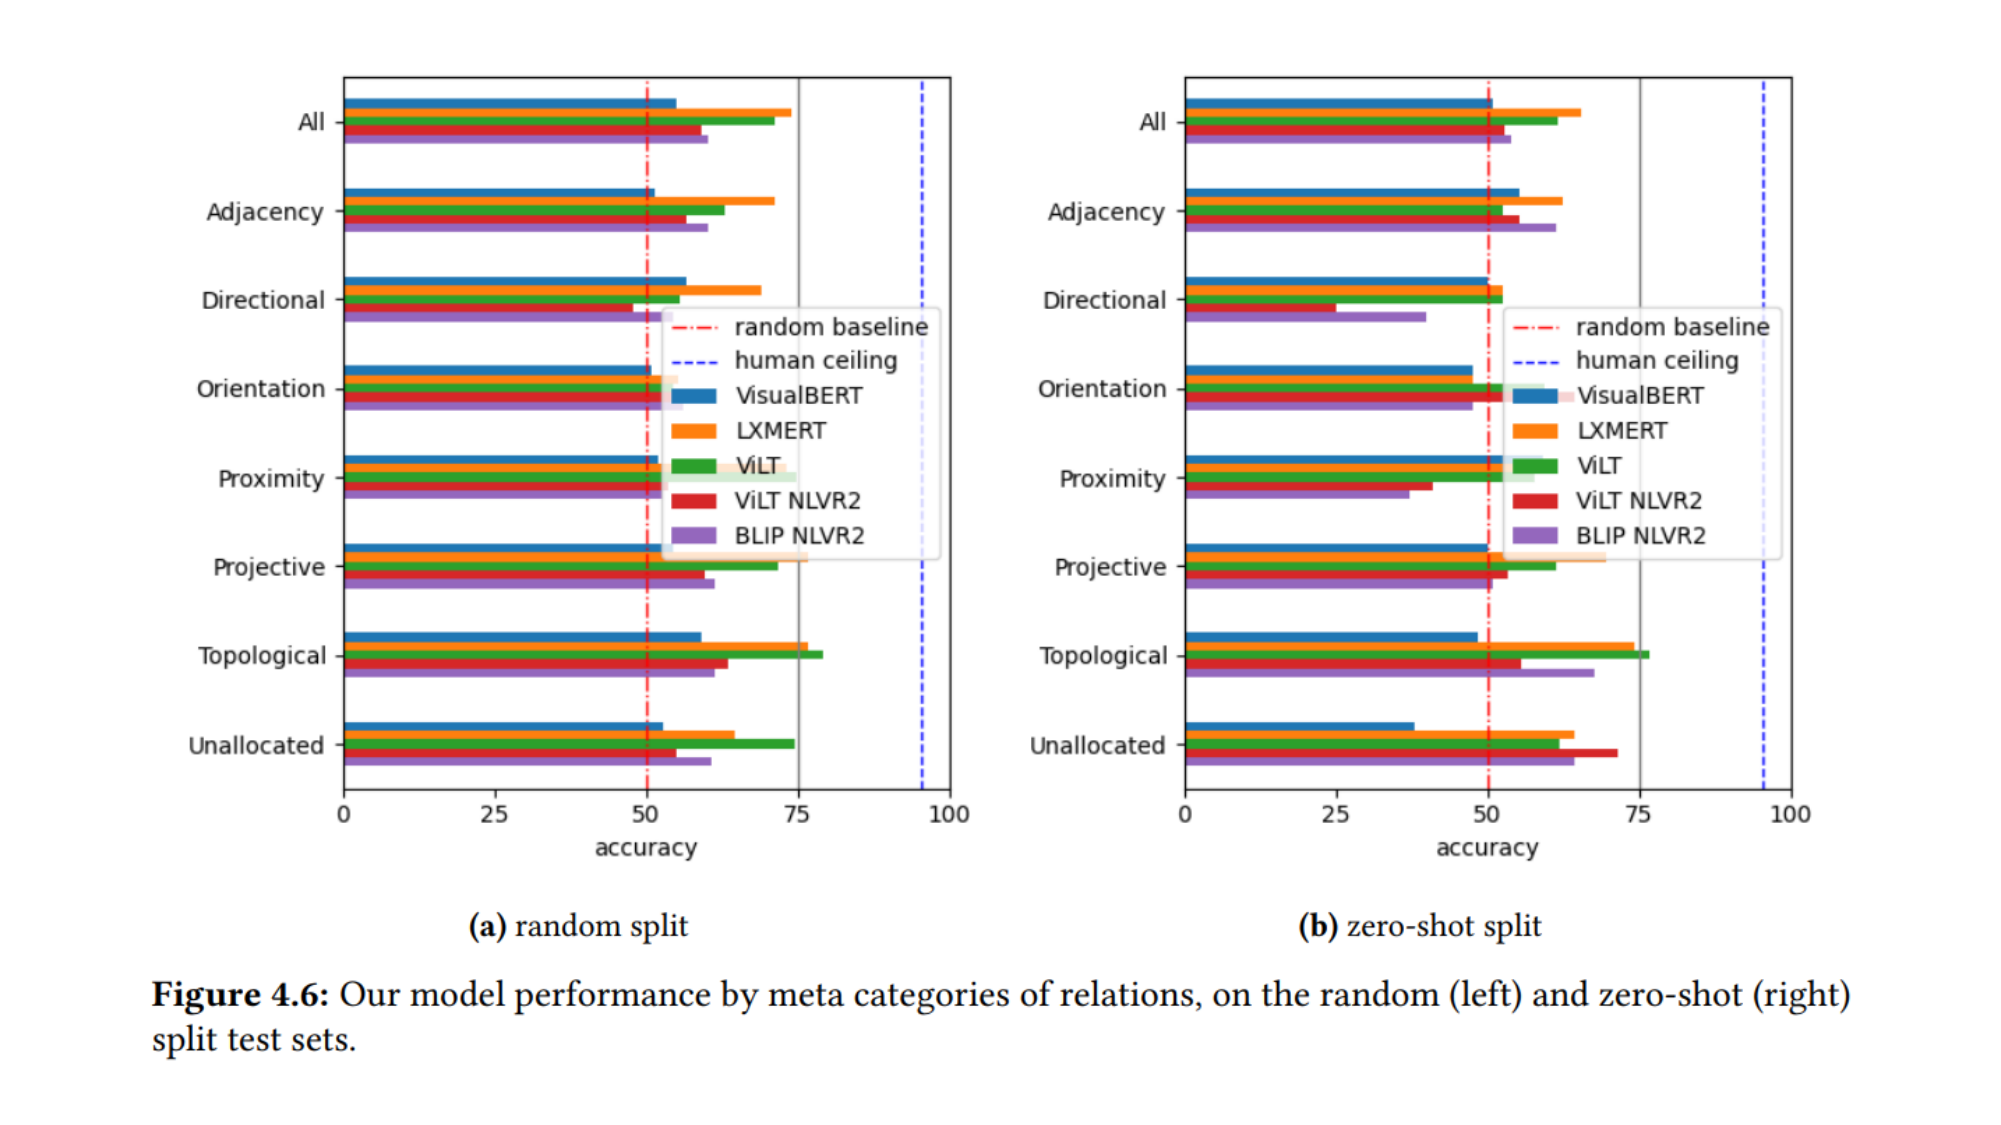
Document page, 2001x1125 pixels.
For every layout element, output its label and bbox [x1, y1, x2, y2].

picture [137, 52, 1863, 1073]
